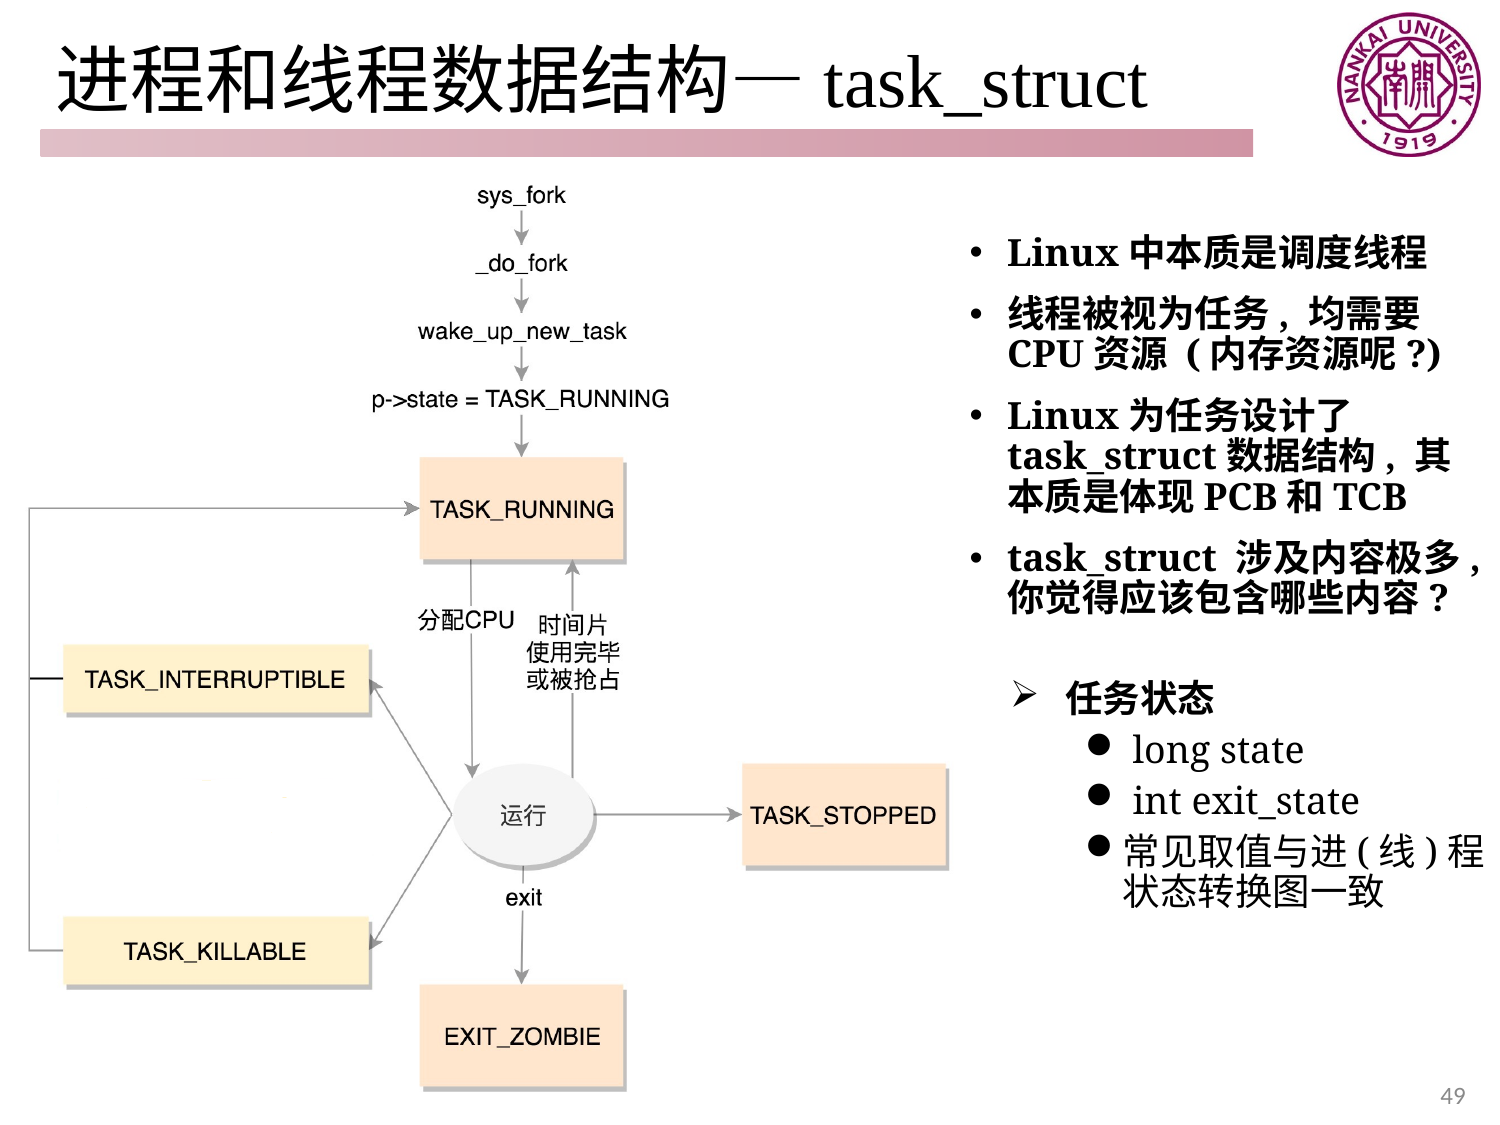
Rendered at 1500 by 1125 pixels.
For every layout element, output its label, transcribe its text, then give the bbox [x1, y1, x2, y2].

text_box 任务状态 long state int exit_state 常见取值与进(线)程状态转换图一致 [995, 672, 1500, 1096]
slide_number 49 [1143, 1096, 1481, 1125]
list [19, 174, 955, 1099]
title 进程和线程数据结构—task_struct [40, 33, 1335, 133]
picture [1337, 12, 1481, 157]
text_box Linux中本质是调度线程 线程被视为任务, 均需要CPU资源 (内存资源呢?) Linux为任务设计了task_struct数据结构, 其本质是体现PCB和TCB task_struct 涉及内容极多, 你觉得应该包含哪些内容? [955, 226, 1500, 649]
